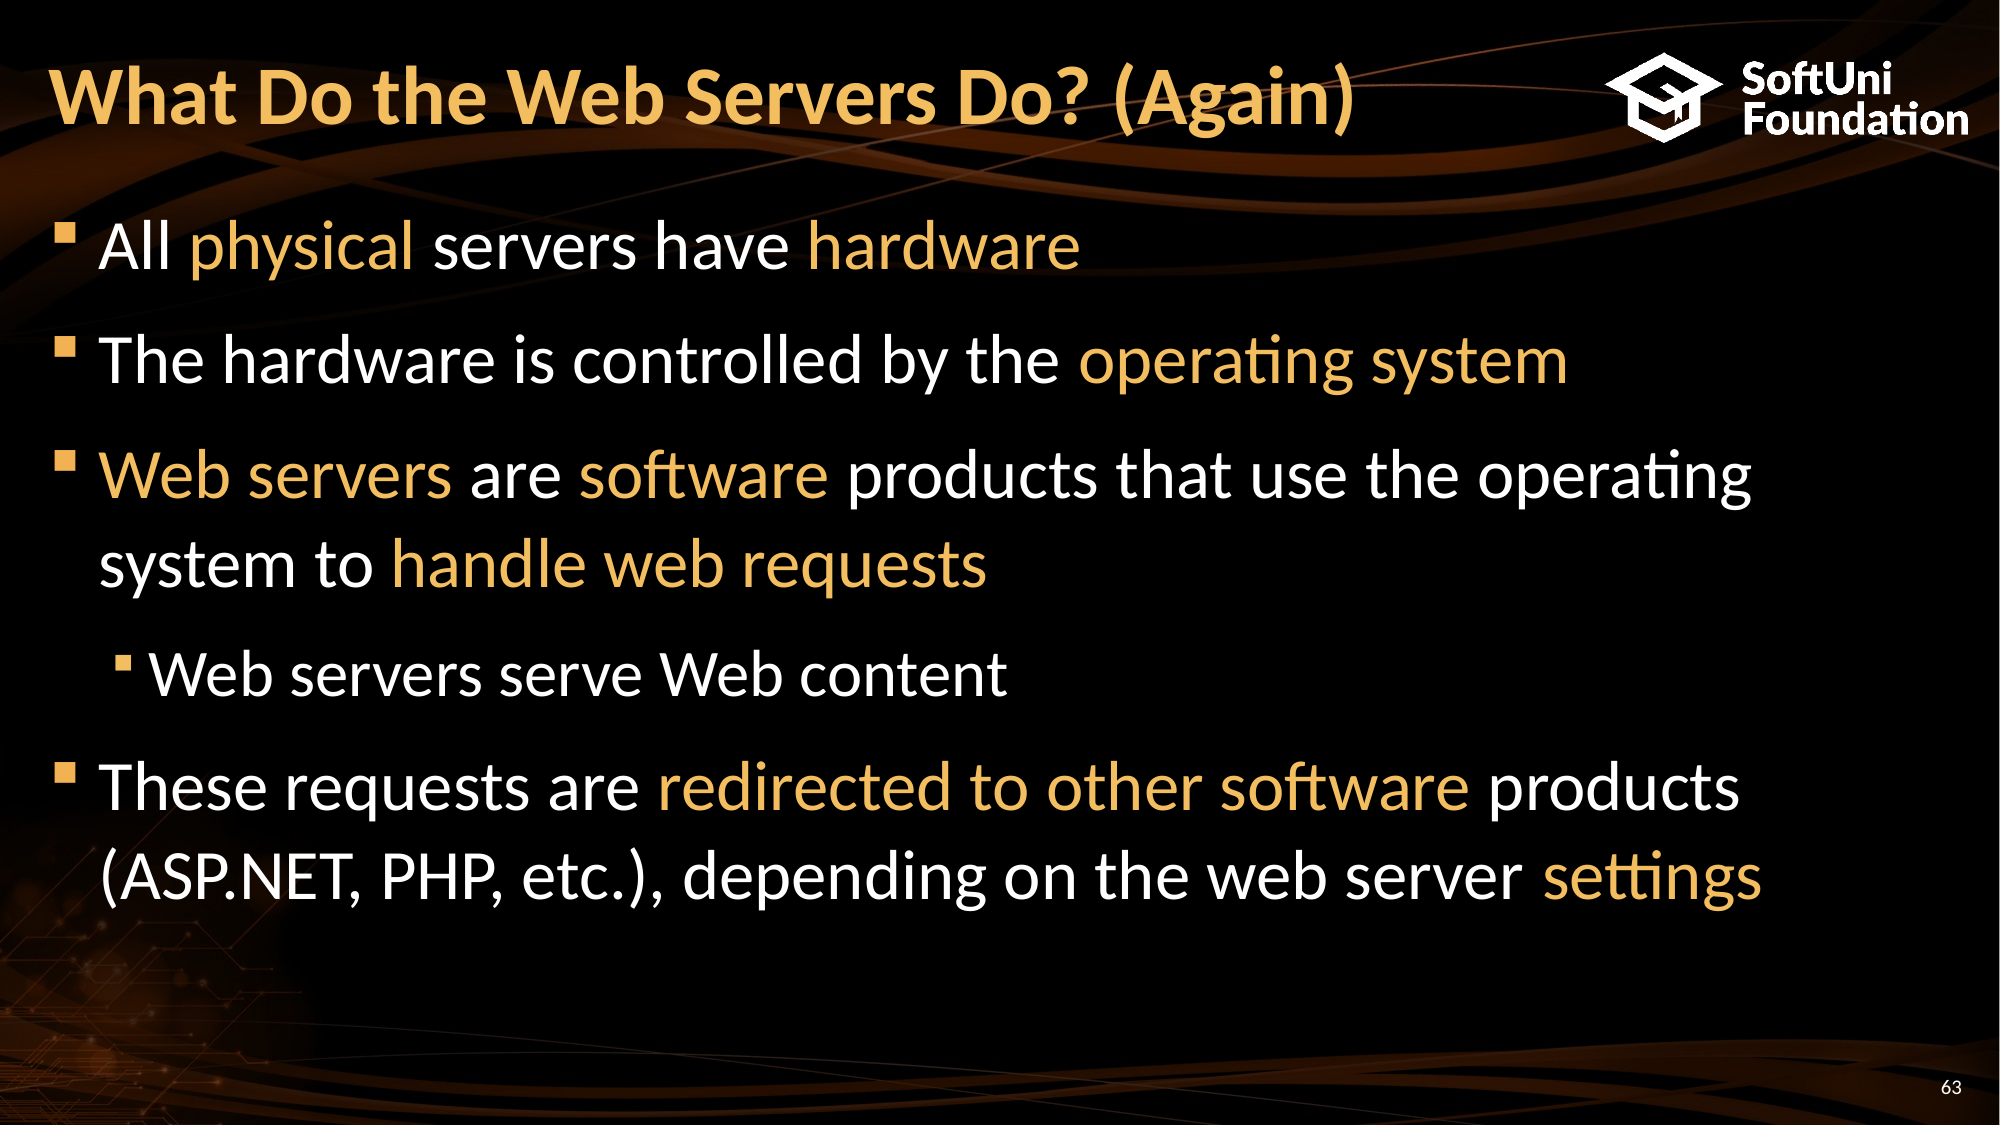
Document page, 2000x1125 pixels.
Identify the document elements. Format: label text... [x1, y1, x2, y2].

list All physical servers have hardware The hardware is controlled by the operating system Web servers are software products that use the operating system to handle web requests Web servers serve Web content These requests are redirected to other software products (ASP.NET, PHP, etc.), depending on the web server settings [31, 188, 1968, 1103]
picture [0, 0, 2000, 1125]
title What Do the Web Servers Do? (Again) [30, 6, 1602, 189]
